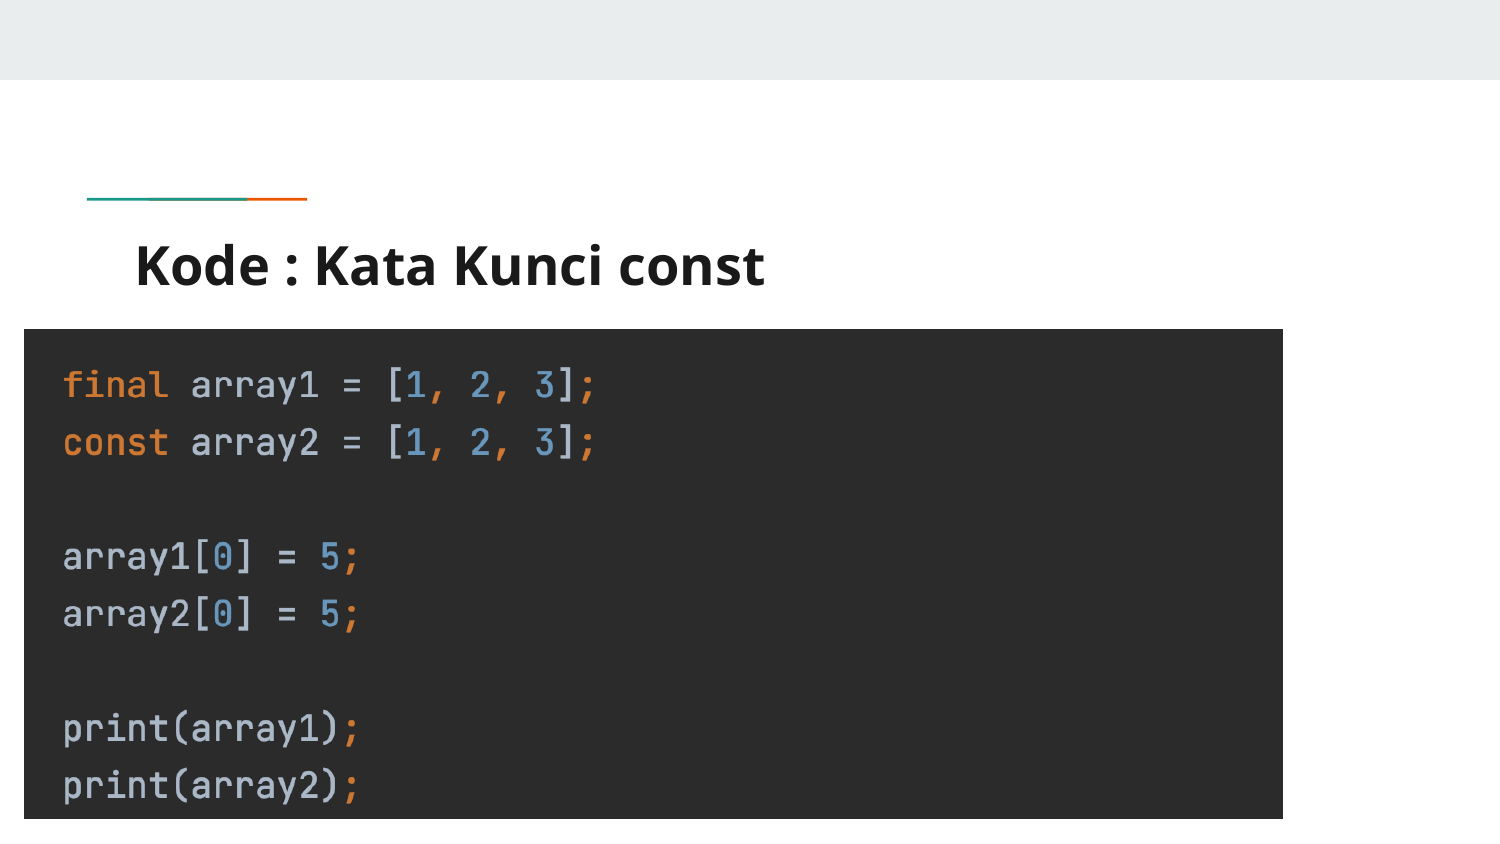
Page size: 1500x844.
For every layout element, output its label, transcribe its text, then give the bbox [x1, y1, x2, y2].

title Kode : Kata Kunci const [119, 216, 1381, 305]
picture [24, 328, 1284, 819]
